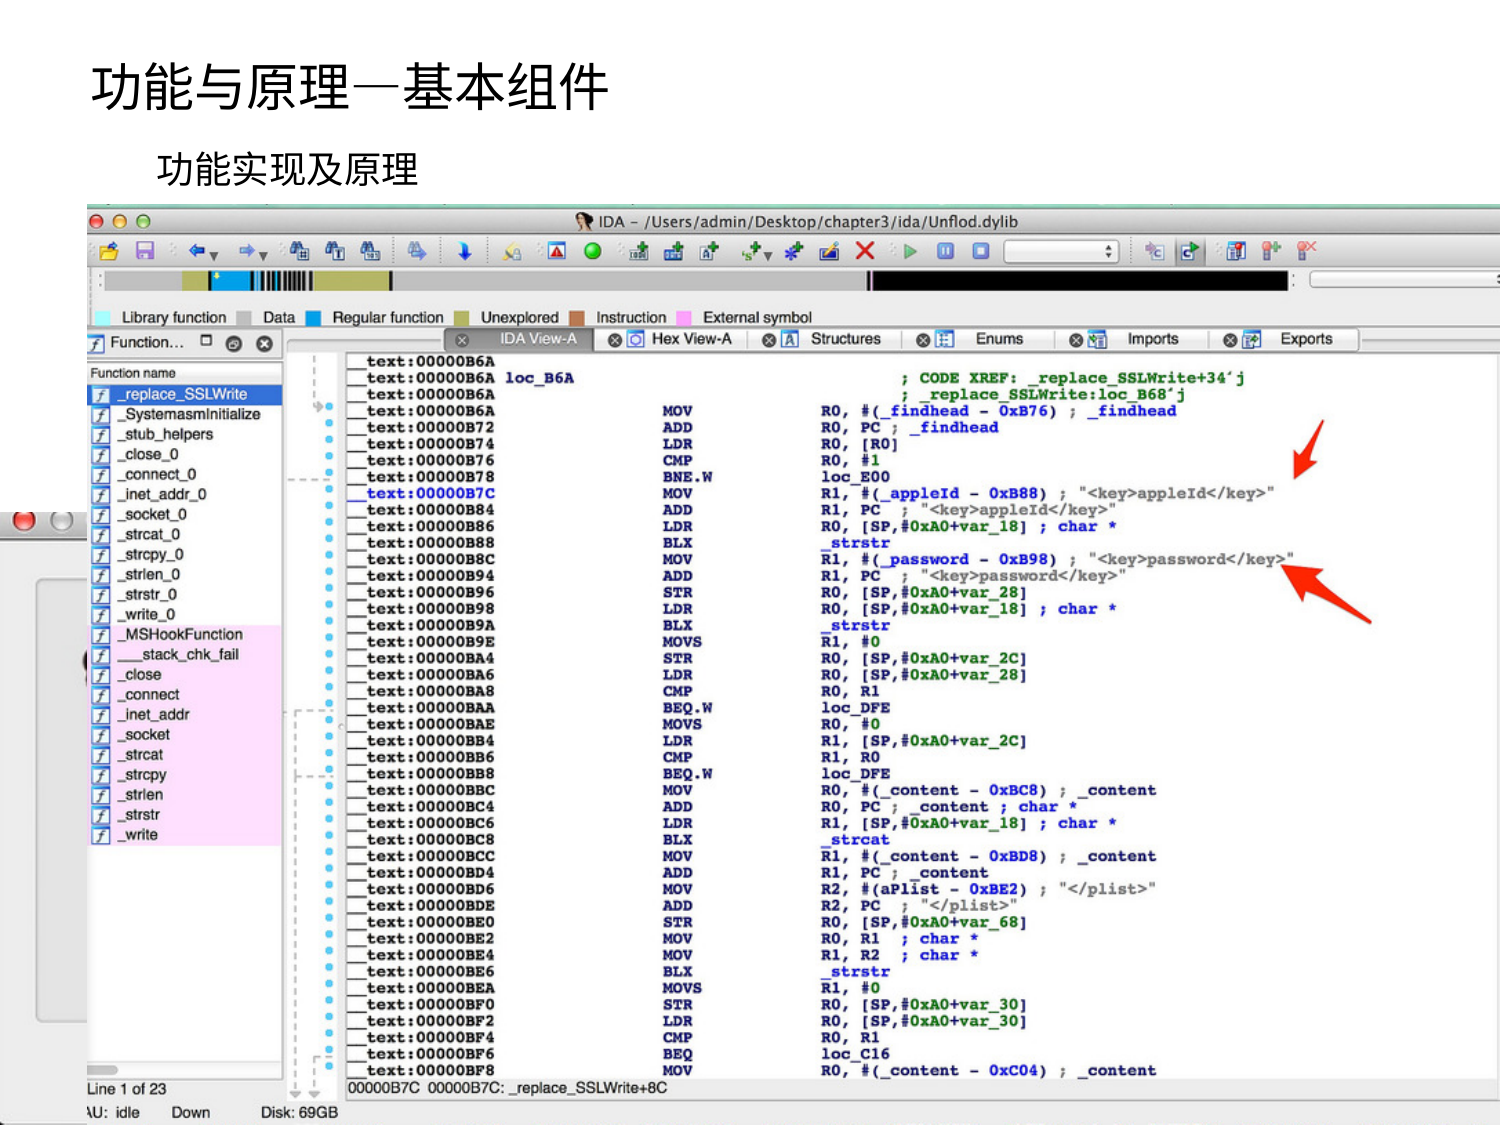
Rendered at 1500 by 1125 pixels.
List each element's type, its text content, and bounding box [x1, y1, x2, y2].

text_box 功能实现及原理 [142, 138, 435, 199]
text_box 功能与原理—基本组件 [75, 46, 626, 125]
picture [0, 0, 1500, 1125]
